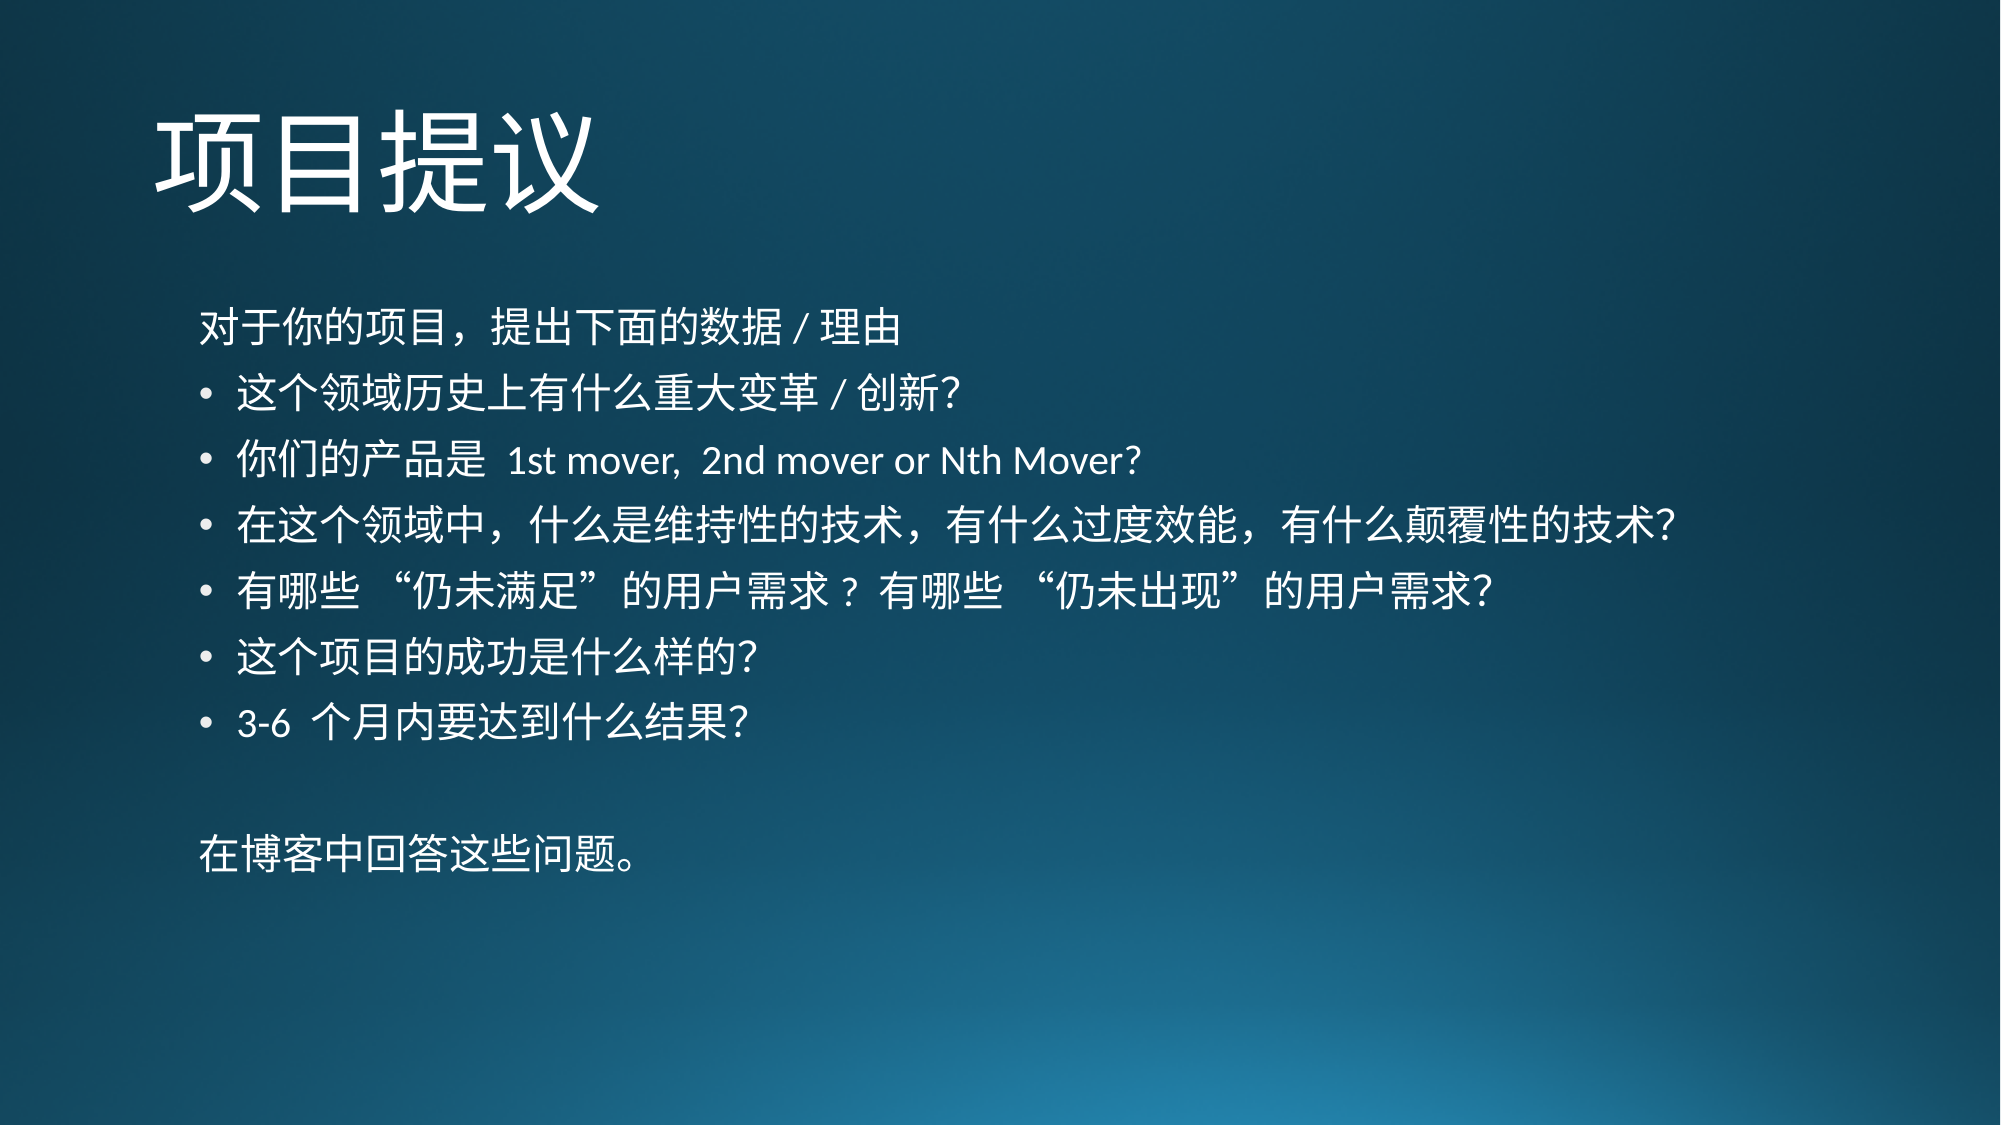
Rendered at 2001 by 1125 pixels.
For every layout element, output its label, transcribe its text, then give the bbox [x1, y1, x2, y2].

title 项目提议 [137, 59, 1863, 278]
list 对于你的项目，提出下面的数据/理由 这个领域历史上有什么重大变革/创新？ 你们的产品是 1st mover, 2nd mover or Nth Mover? 在这个领域中，什么是维持性的技术，有什么过度效能，有什么颠覆性的技术？ 有哪些 “仍未满足”的用户需求? 有哪些 “仍未出现”的用户需求？ 这个项目的成功是什么样的？ 3-6 个月内要达到什么结果？ 在博客中回答这些问题。 [183, 299, 1863, 1014]
picture [0, 0, 2001, 1125]
